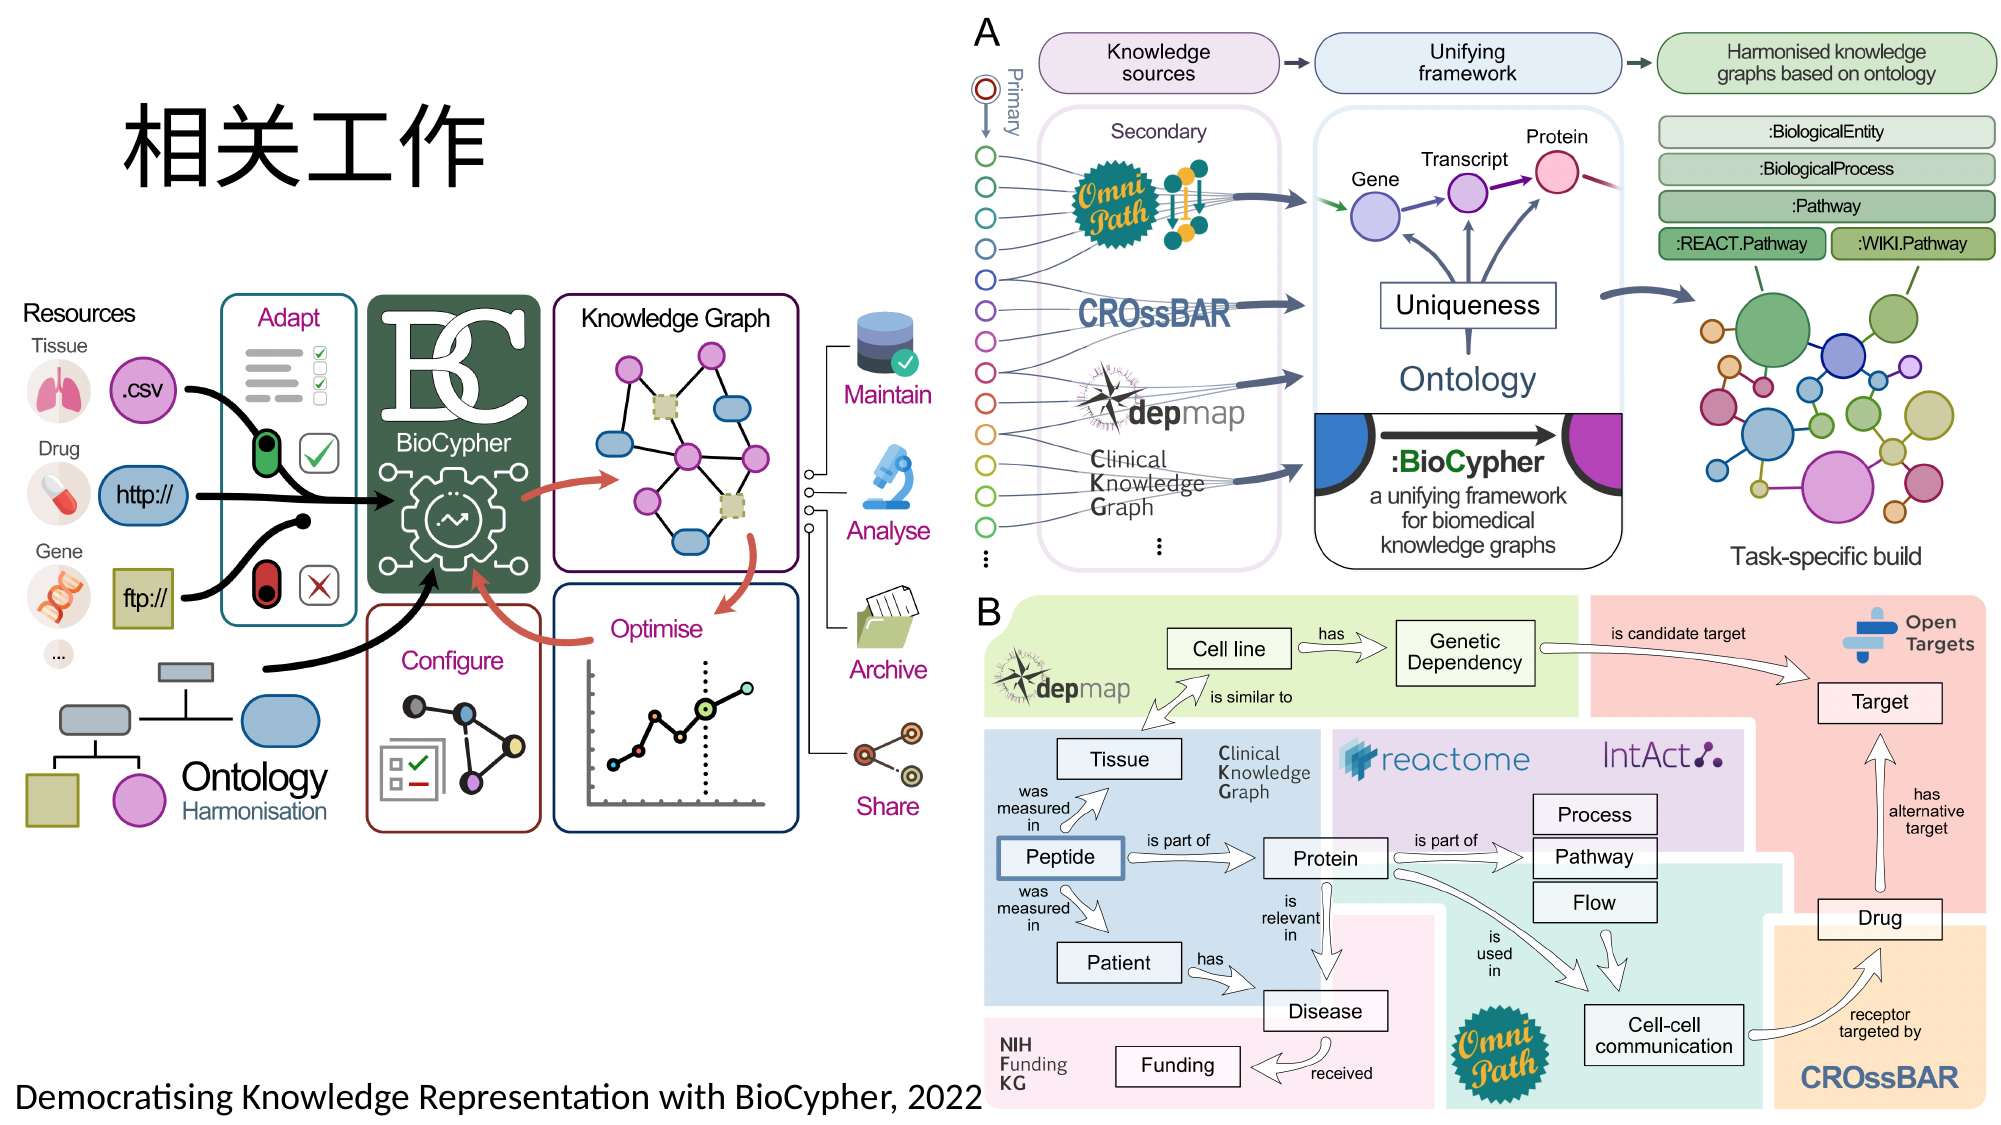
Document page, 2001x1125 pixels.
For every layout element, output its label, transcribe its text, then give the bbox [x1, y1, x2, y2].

picture [0, 279, 956, 845]
title 相关工作 [106, 42, 955, 260]
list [955, 0, 2000, 1124]
text_box Democratising Knowledge Representation with BioCypher, 2022 [0, 1064, 1136, 1125]
